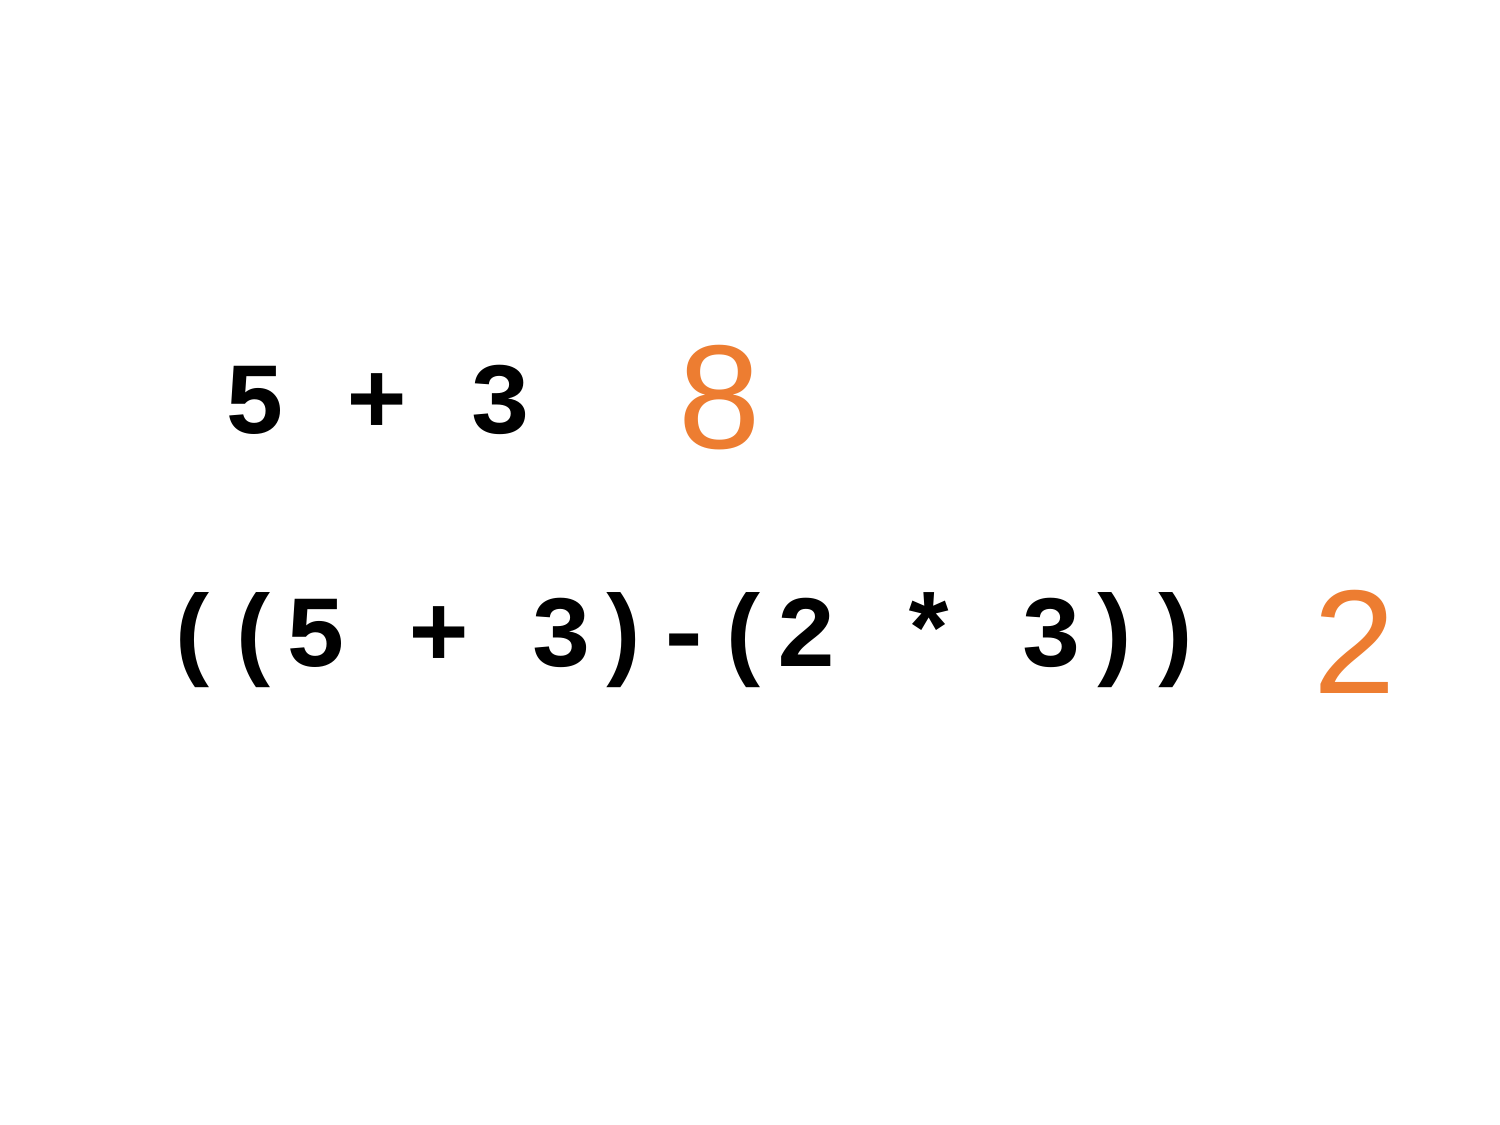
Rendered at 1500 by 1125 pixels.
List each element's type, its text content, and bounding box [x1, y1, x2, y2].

list 5 + 3 ((5 + 3)-(2 * 3)) [102, 64, 1398, 969]
text_box 2 [1306, 537, 1404, 731]
text_box 8 [670, 293, 769, 486]
